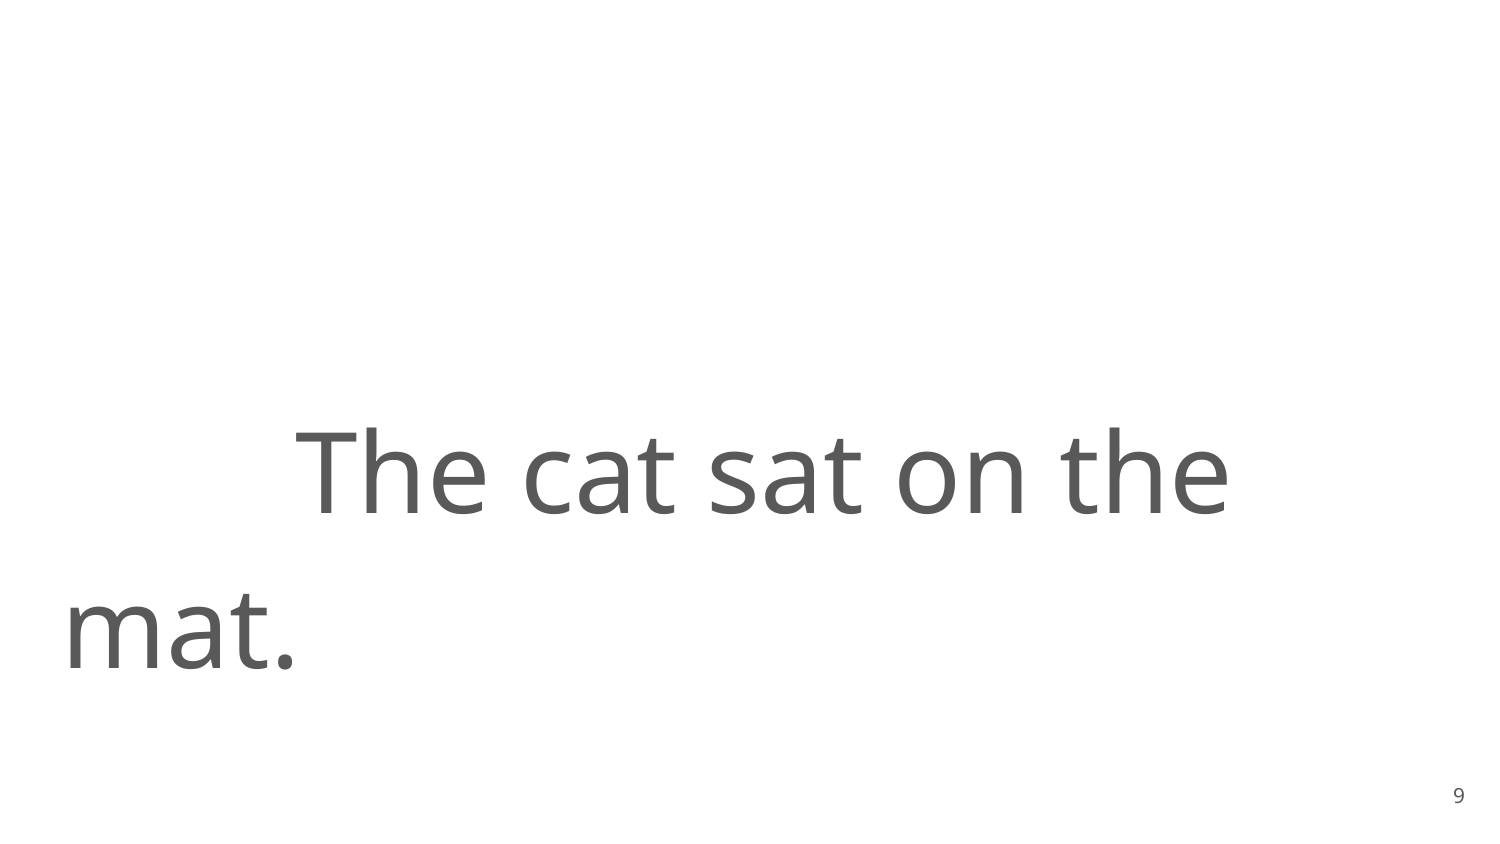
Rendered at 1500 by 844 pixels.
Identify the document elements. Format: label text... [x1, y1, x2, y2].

slide_number 9 [1389, 764, 1480, 830]
list The cat sat on the mat. [46, 365, 1454, 760]
